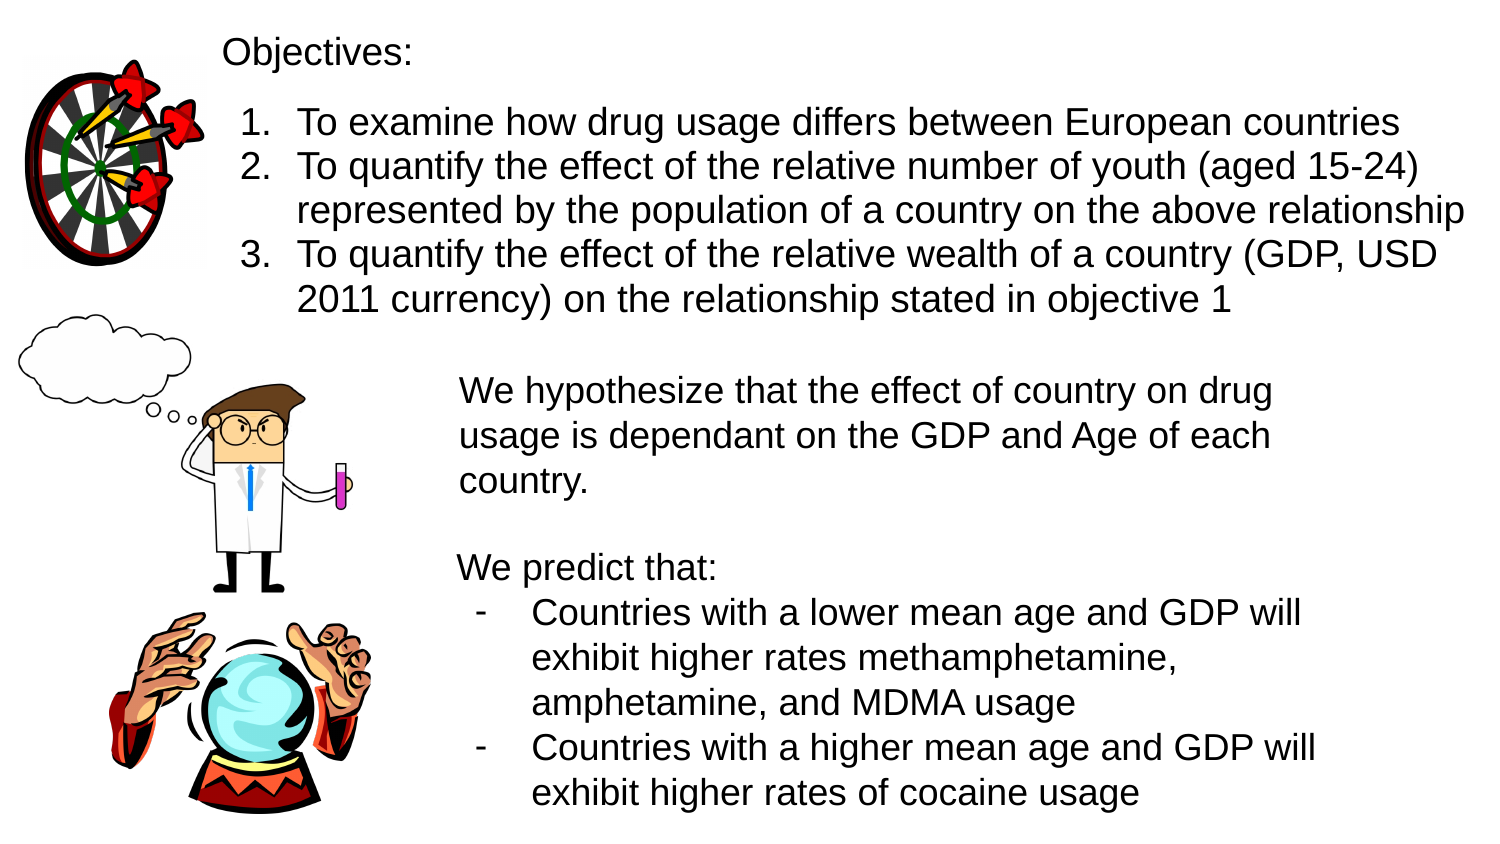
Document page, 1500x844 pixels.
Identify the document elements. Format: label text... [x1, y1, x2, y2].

text_box We predict that: Countries with a lower mean age and GDP will exhibit higher rates methamphetamine, amphetamine, and MDMA usage Countries with a higher mean age and GDP will exhibit higher rates of cocaine usage [441, 528, 1417, 829]
picture [0, 305, 401, 814]
picture [21, 54, 207, 270]
list Objectives: To examine how drug usage differs between European countries To quantify the effect of the relative number of youth (aged 15-24) represented by the population of a country on the above relationship To quantify the effect of the relative wealth of a country (GDP, USD 2011 currency) on the relationship stated in objective 1 [206, 15, 1499, 340]
text_box We hypothesize that the effect of country on drug usage is dependant on the GDP and Age of each country. [443, 350, 1336, 516]
